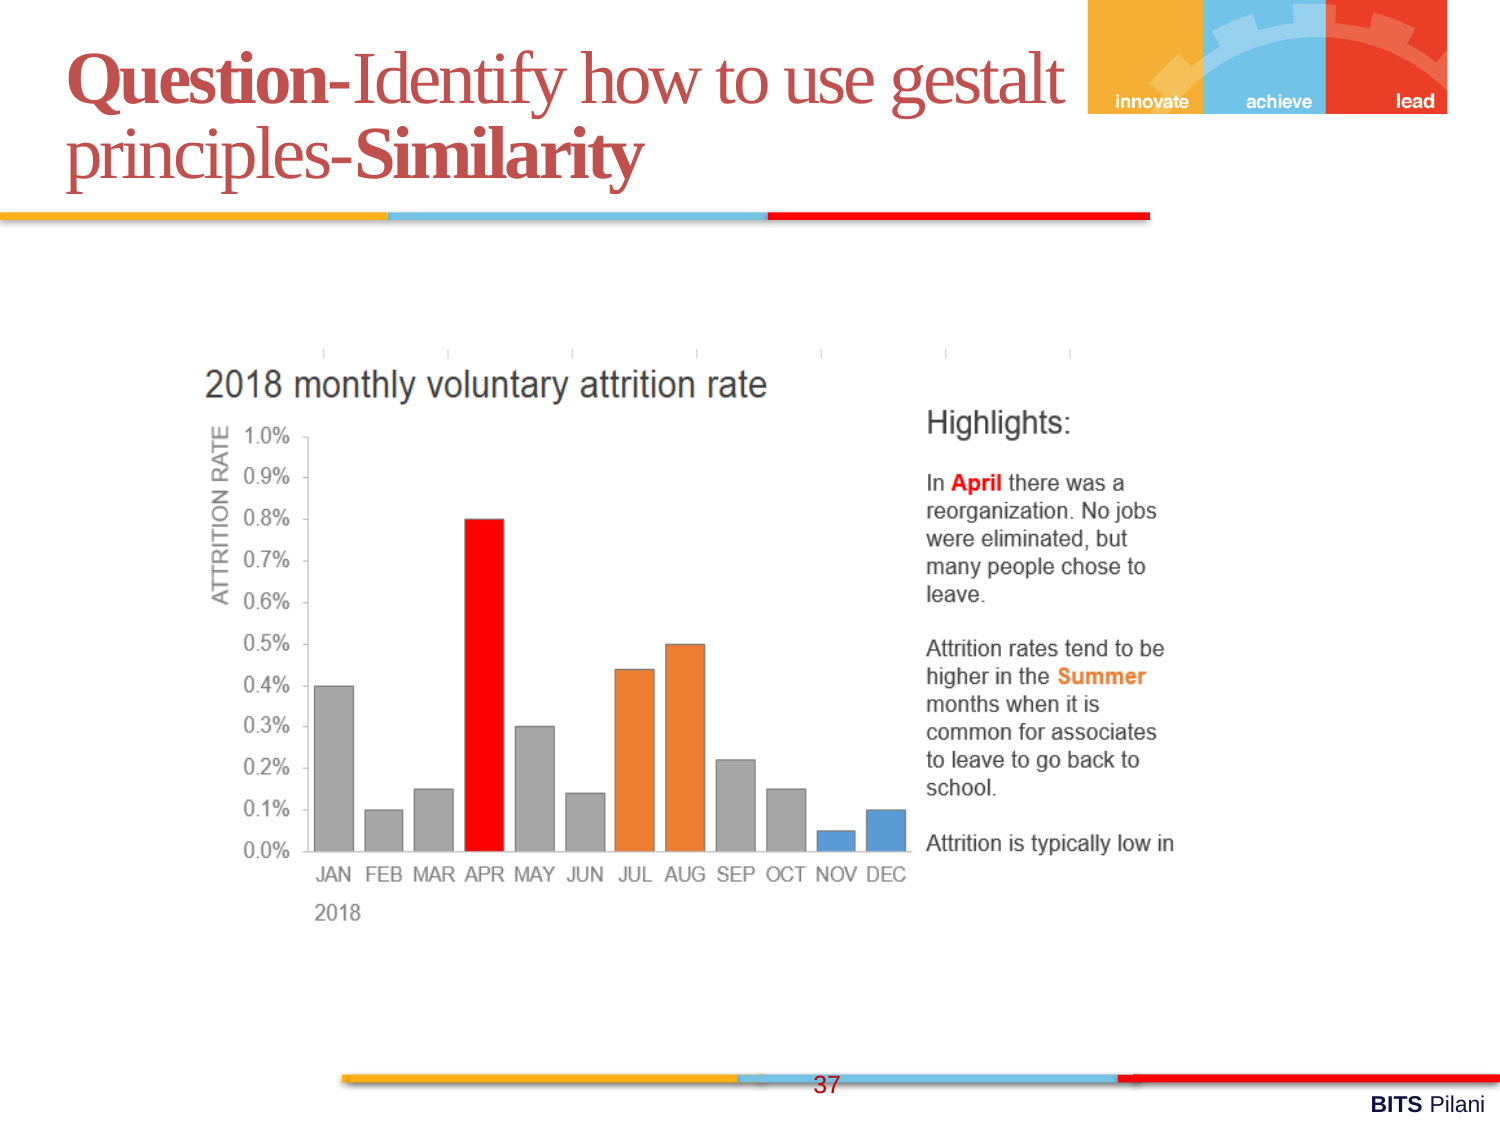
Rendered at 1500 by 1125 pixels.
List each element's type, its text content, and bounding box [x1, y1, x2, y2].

list Question-Identify how to use gestalt principles-Similarity [49, 24, 1088, 213]
picture [1087, 0, 1448, 114]
picture [199, 349, 1182, 926]
slide_number 37 [506, 1053, 857, 1114]
